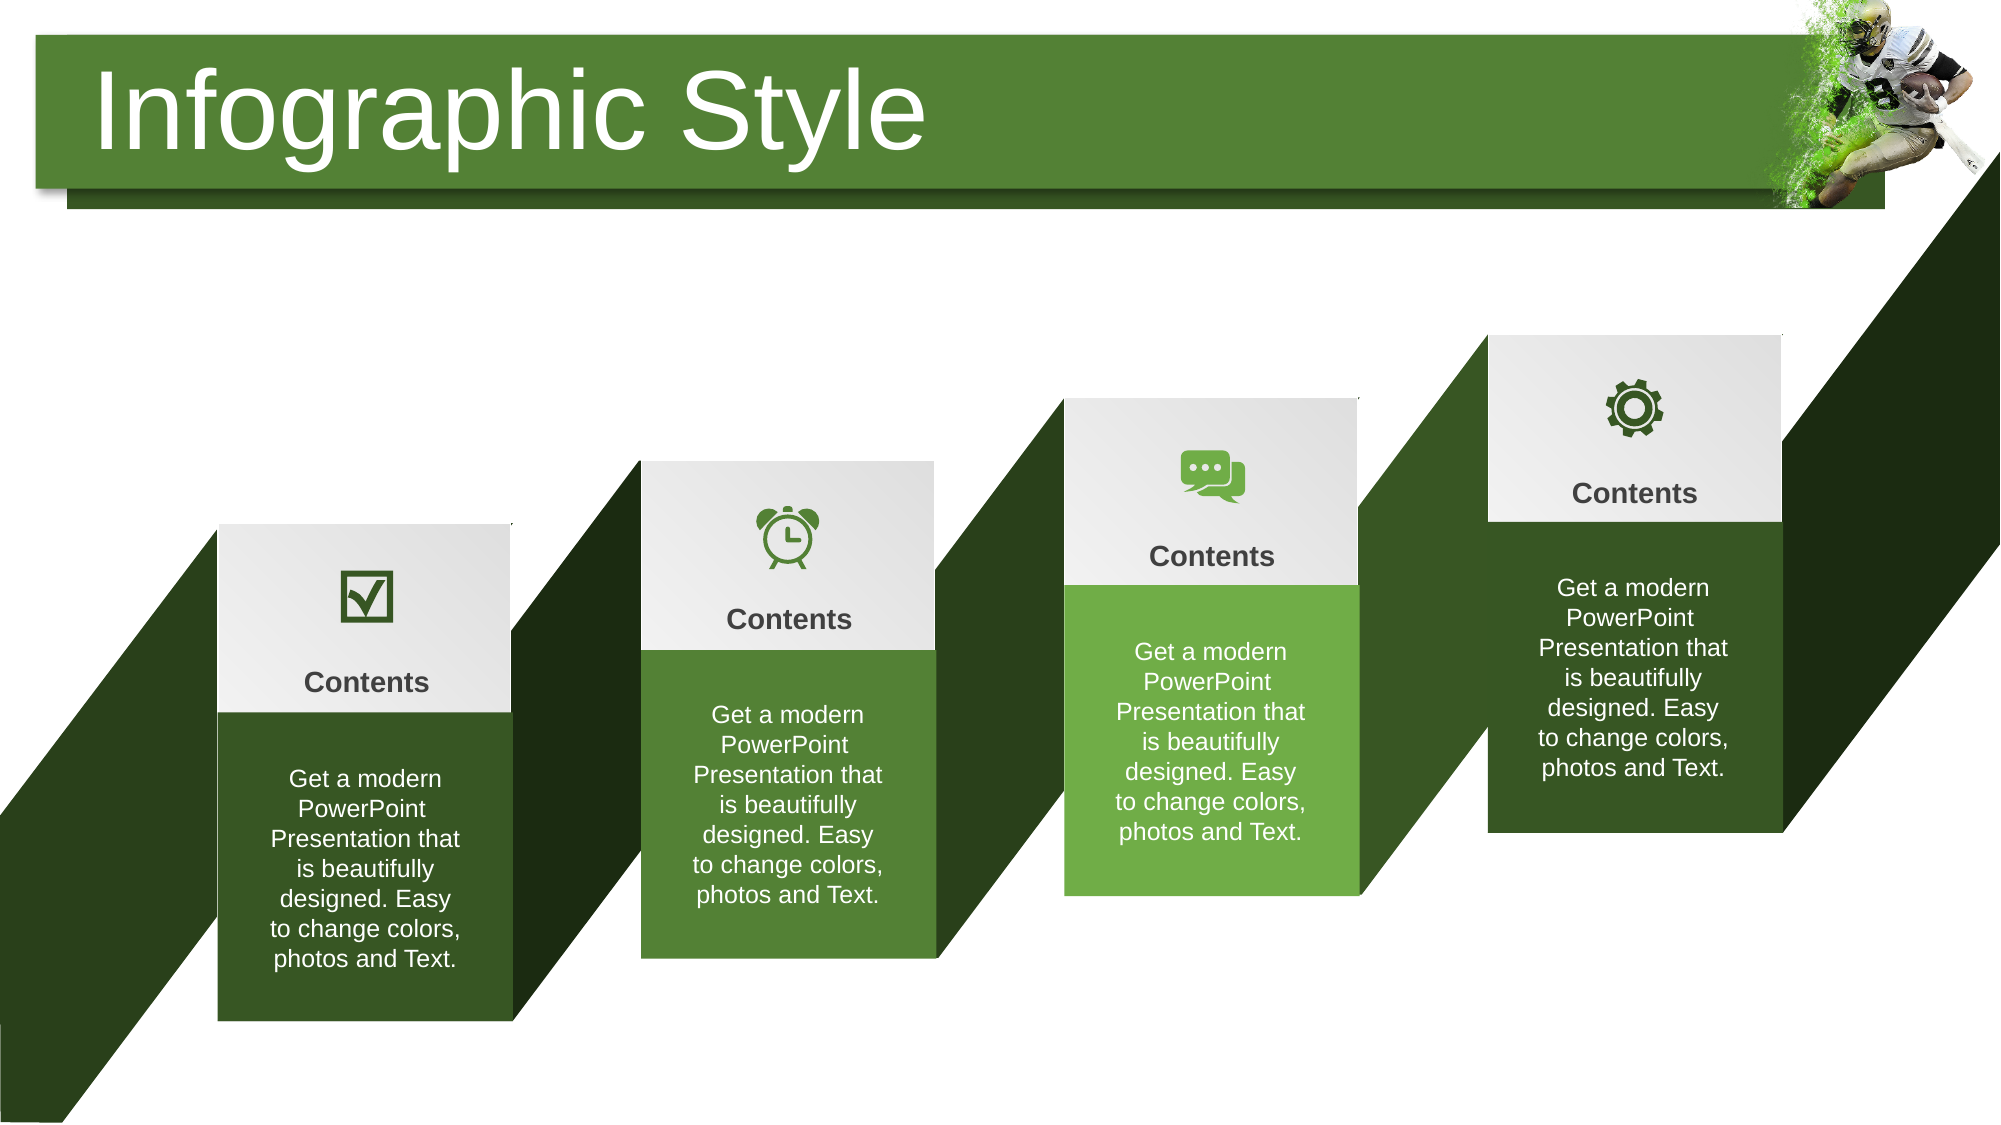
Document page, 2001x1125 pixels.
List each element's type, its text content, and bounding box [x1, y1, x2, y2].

text_box [215, 459, 937, 1023]
text_box [1485, 149, 2000, 834]
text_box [1064, 397, 1360, 897]
text_box [1360, 332, 1786, 896]
text_box [937, 396, 1362, 959]
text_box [217, 523, 513, 1022]
text_box [0, 527, 217, 1124]
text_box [641, 460, 937, 959]
list Infographic Style [76, 53, 1724, 173]
picture [1744, 0, 1986, 208]
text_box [1487, 333, 1784, 833]
